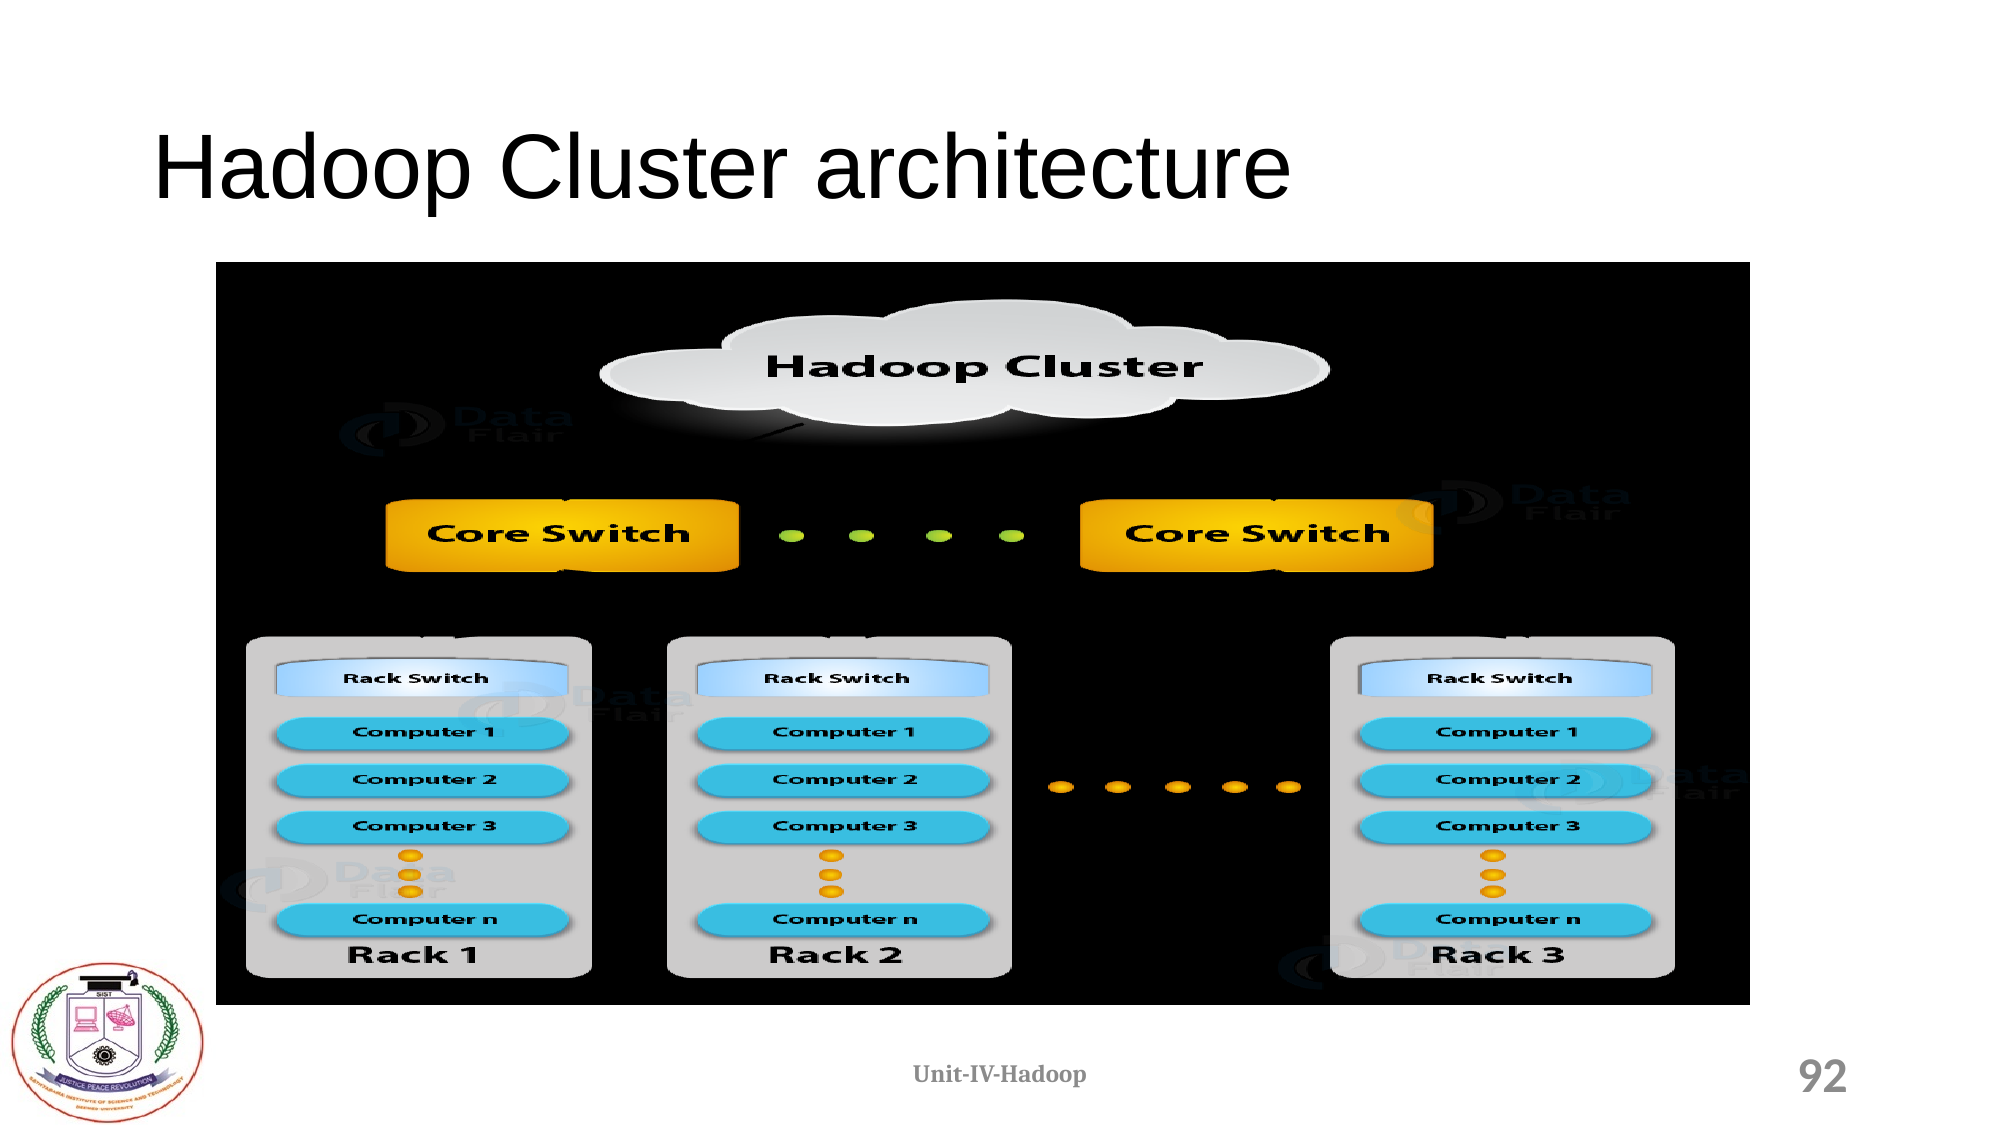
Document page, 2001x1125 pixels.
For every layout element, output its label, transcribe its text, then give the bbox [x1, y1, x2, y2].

footer Unit-IV-Hadoop [662, 1042, 1338, 1103]
title Hadoop Cluster architecture [137, 59, 1863, 278]
picture [0, 959, 216, 1125]
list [216, 262, 1750, 1005]
slide_number 92 [1412, 1042, 1863, 1103]
